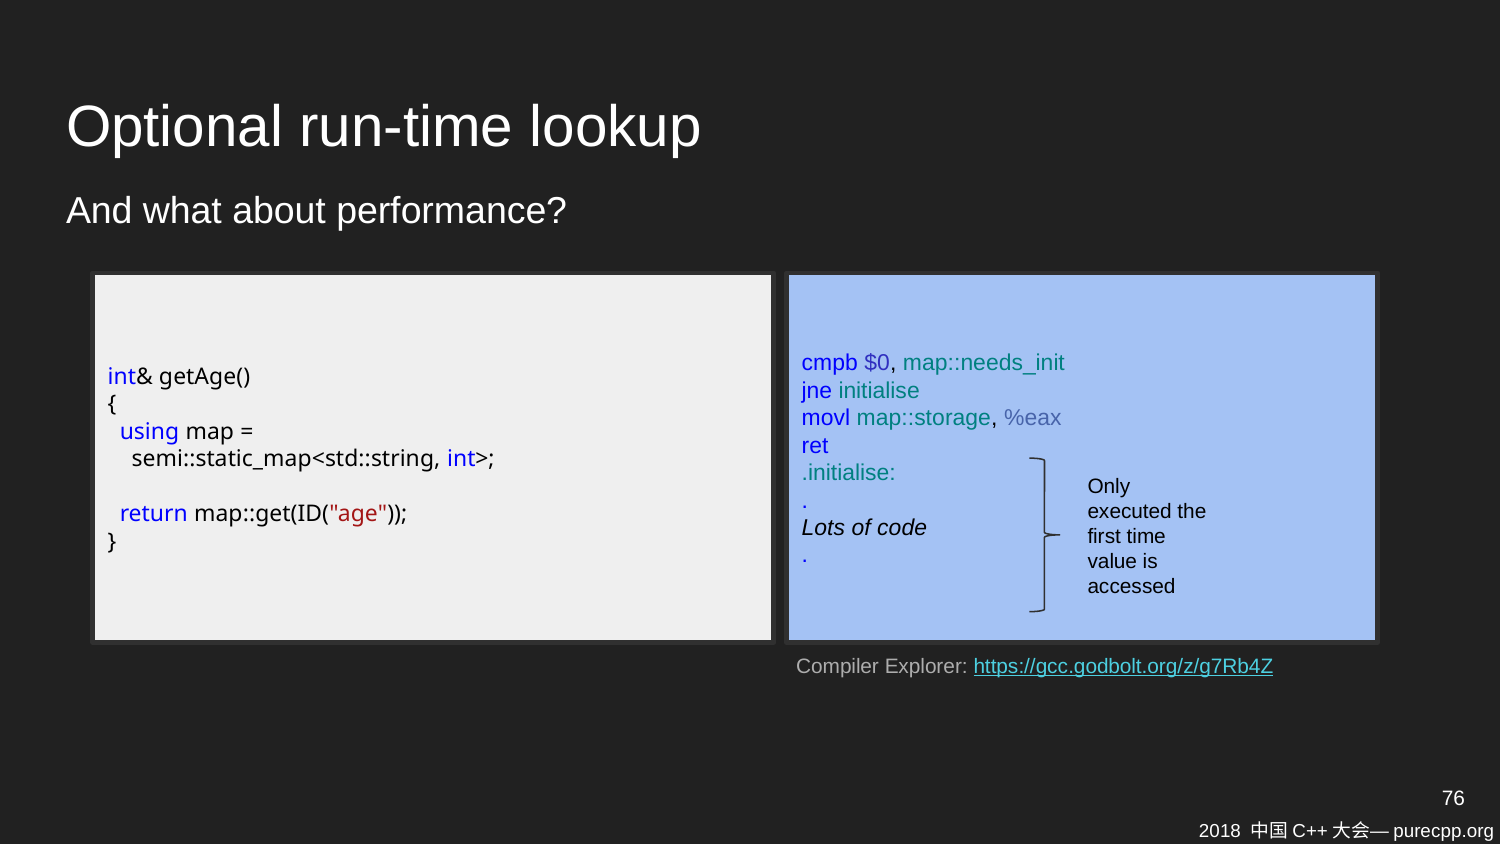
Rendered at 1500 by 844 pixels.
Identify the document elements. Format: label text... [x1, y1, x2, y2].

text_box Only executed the first time value is accessed [1072, 478, 1229, 592]
slide_number 76 [1389, 764, 1480, 830]
text_box [1029, 458, 1060, 612]
list And what about performance? [51, 164, 1449, 238]
text_box Compiler Explorer: https://gcc.godbolt.org/z/g7Rb4Z [781, 637, 1330, 688]
text_box int& getAge() { using map = semi::static_map<std::string, int>; return map::get(ID("age")); } [92, 272, 774, 643]
title Optional run-time lookup [51, 72, 1449, 164]
text_box cmpb $0, map::needs_init jne initialise movl map::storage, %eax ret .initialise: . Lots of code . [786, 272, 1378, 643]
